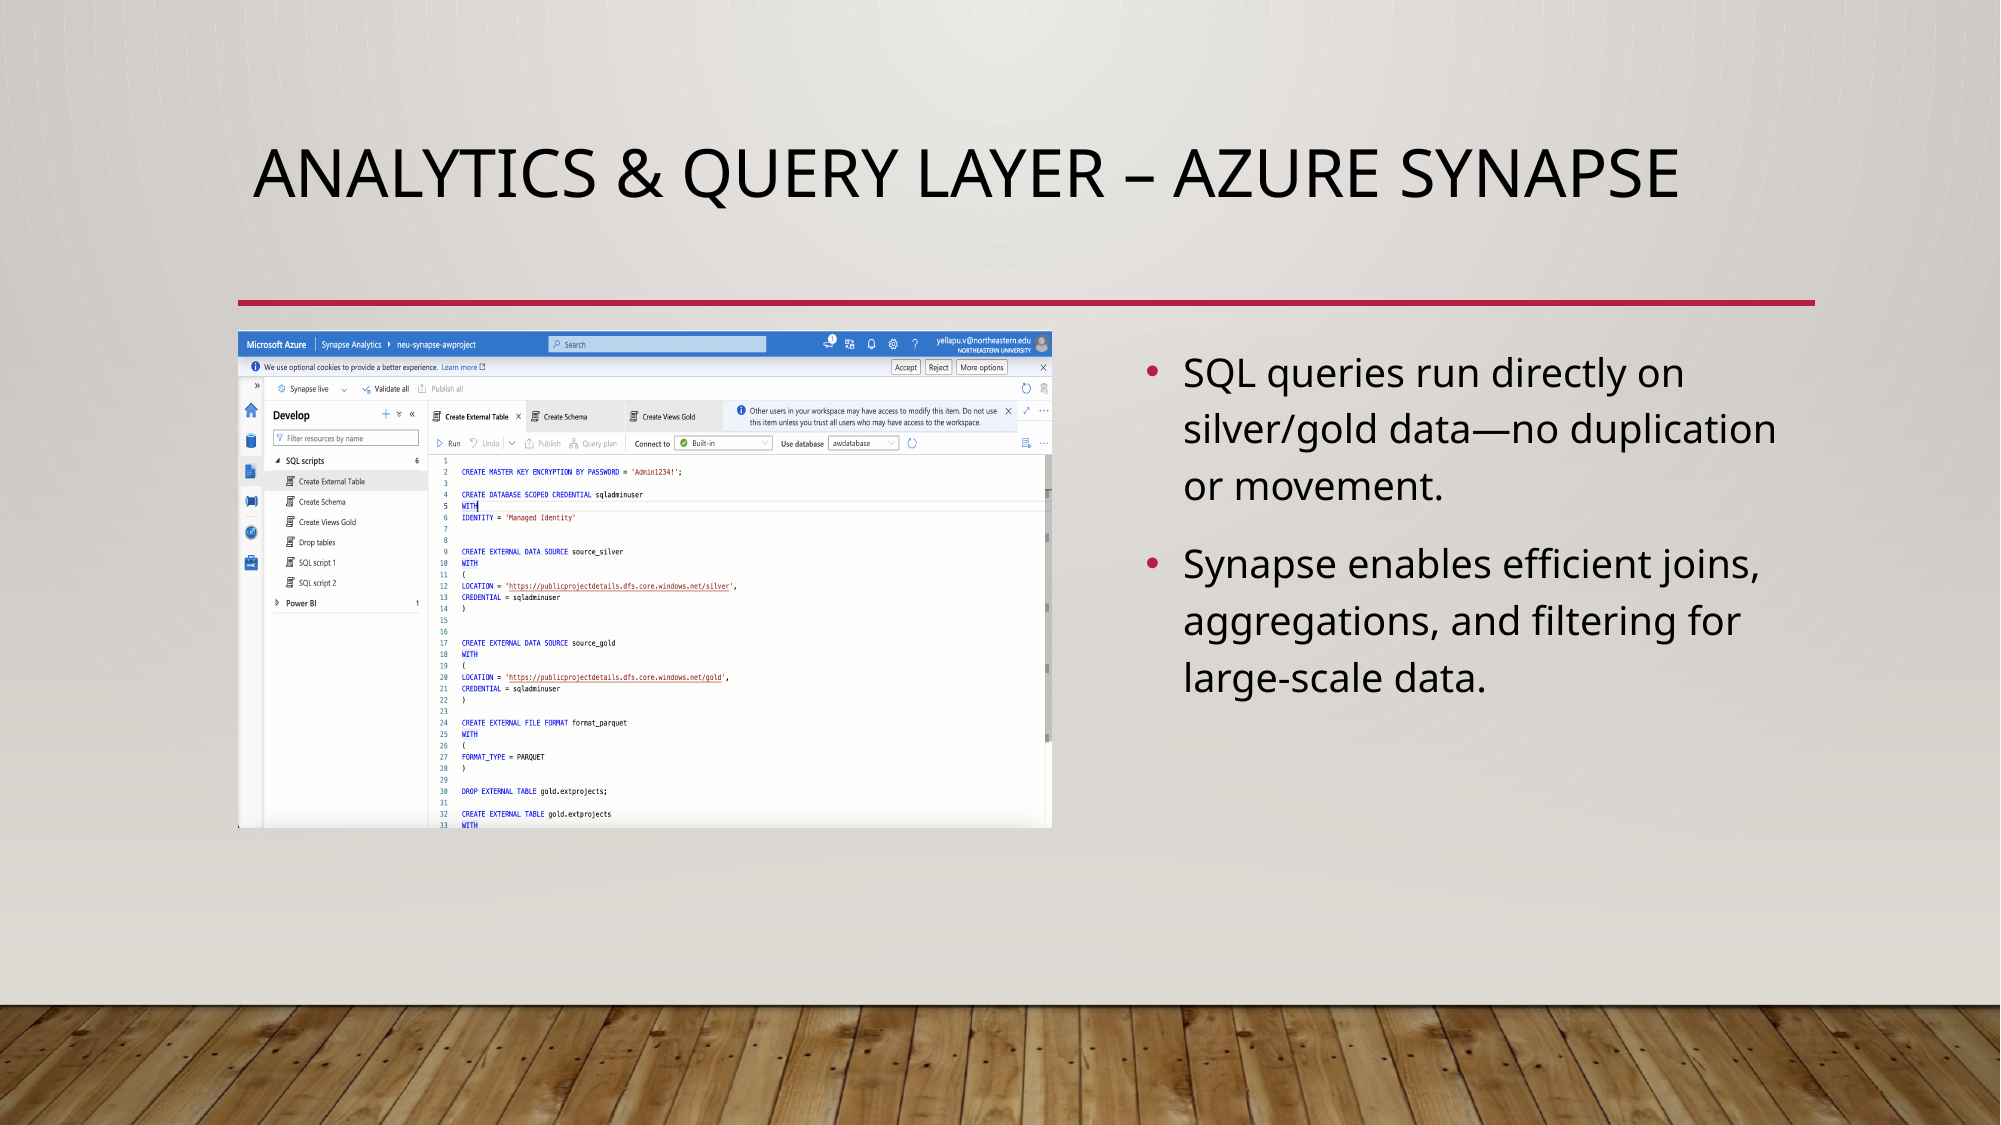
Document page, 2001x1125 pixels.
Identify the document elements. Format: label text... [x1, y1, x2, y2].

picture [0, 1005, 2000, 1125]
title Analytics & Query Layer – Azure Synapse [238, 131, 1814, 305]
picture [237, 330, 1053, 828]
list SQL queries run directly on silver/gold data—no duplication or movement. Synapse enables efficient joins, aggregations, and filtering for large-scale data. [1130, 330, 1814, 897]
